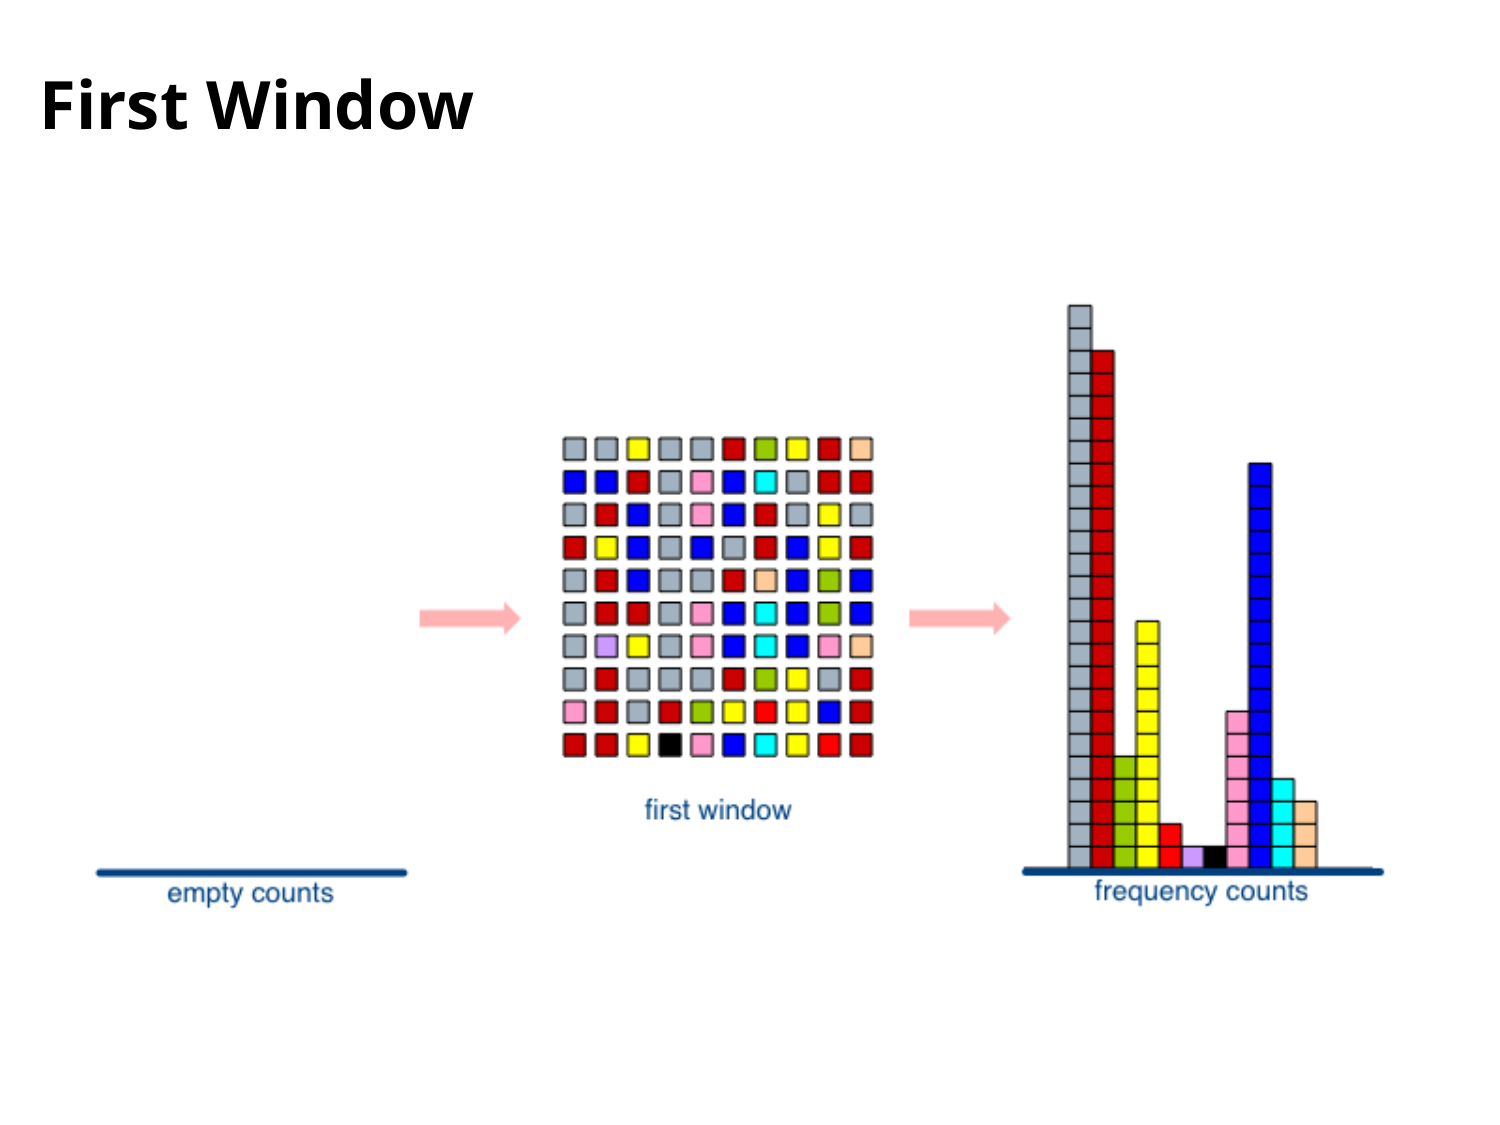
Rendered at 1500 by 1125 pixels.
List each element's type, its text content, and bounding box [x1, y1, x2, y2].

title First Window [24, 18, 1451, 188]
picture [72, 279, 1407, 926]
